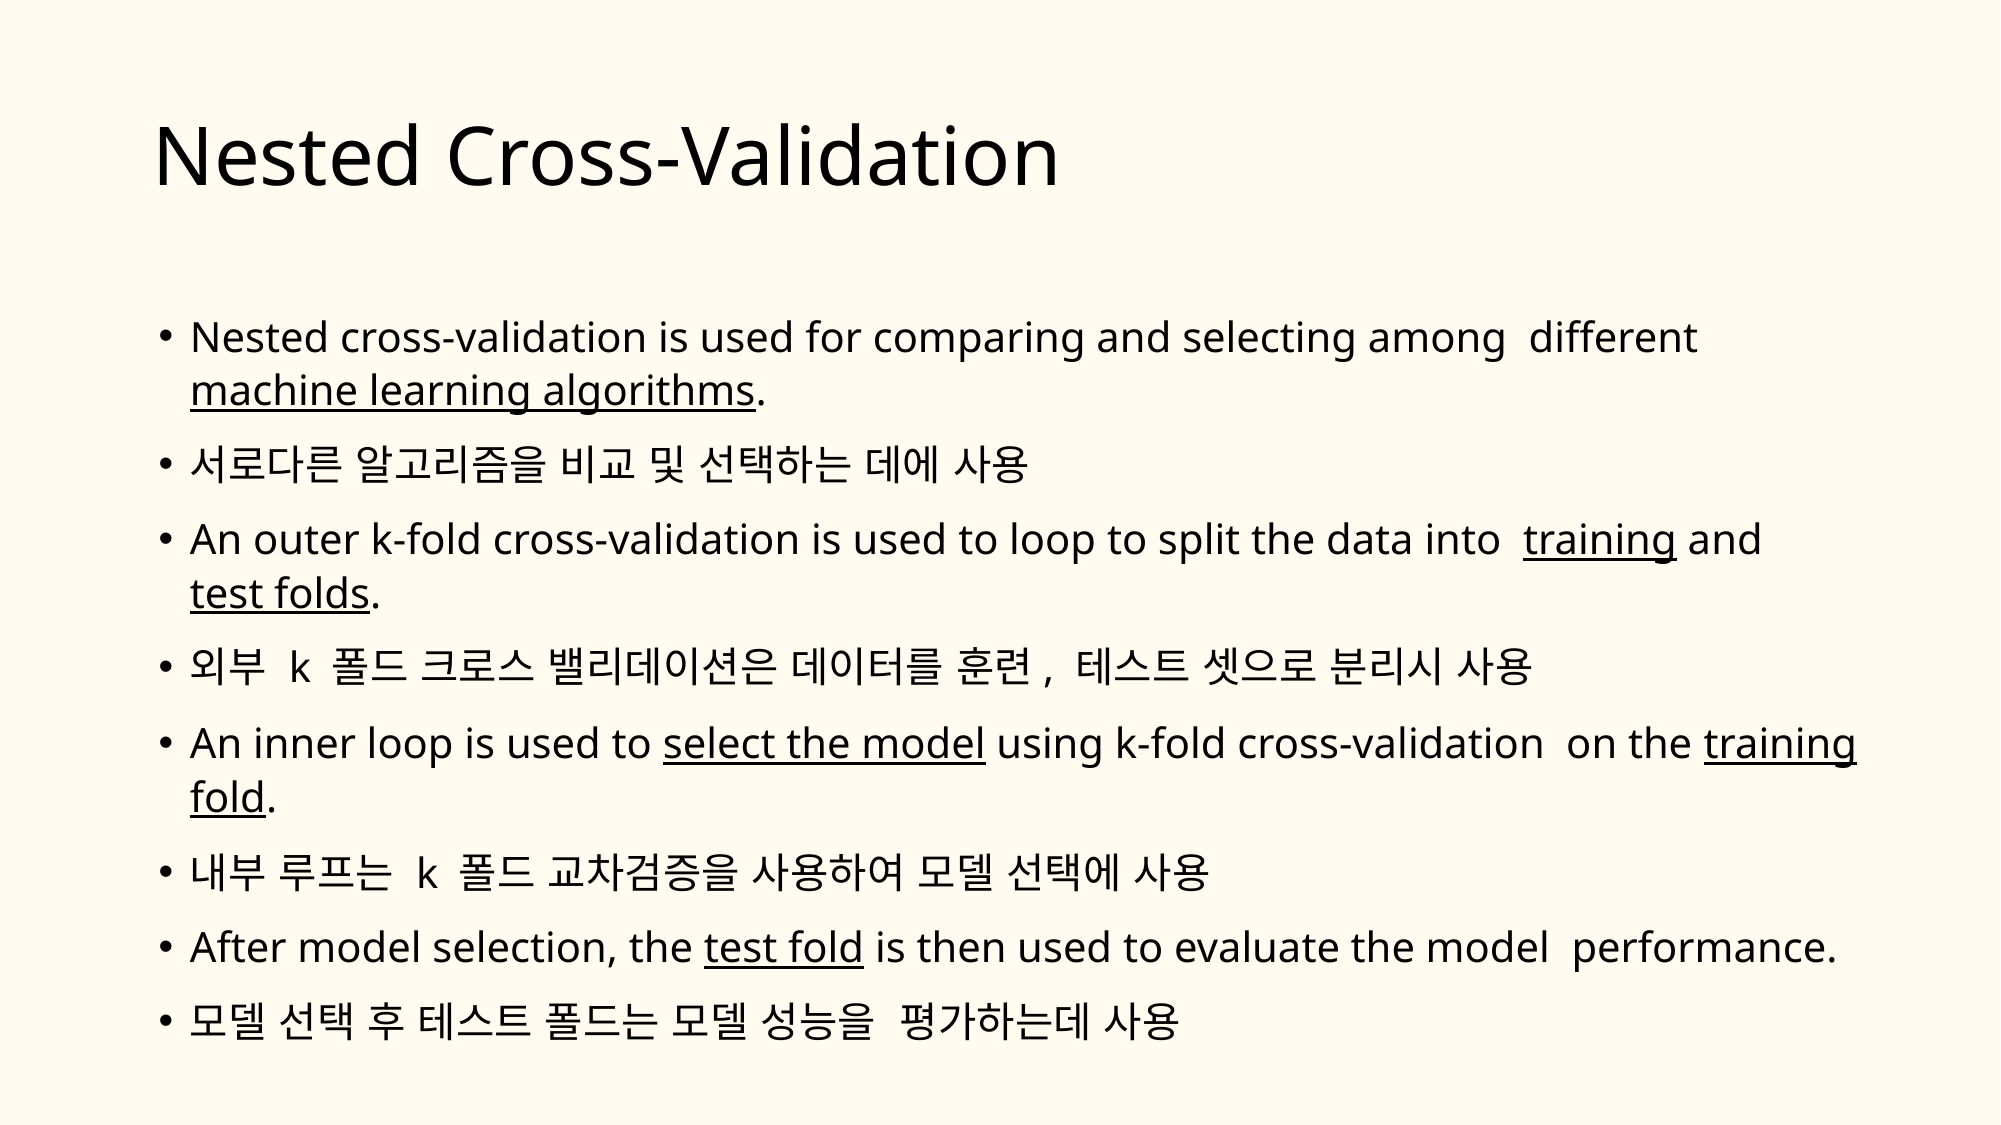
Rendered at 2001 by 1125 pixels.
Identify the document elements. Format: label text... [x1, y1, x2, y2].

text_box Nested cross-validation is used for comparing and selecting among different machine learning algorithms. 서로다른 알고리즘을 비교 및 선택하는 데에 사용 An outer k-fold cross-validation is used to loop to split the data into training and test folds. 외부 k 폴드 크로스 밸리데이션은 데이터를 훈련, 테스트 셋으로 분리시 사용 An inner loop is used to select the model using k-fold cross-validation on the training fold. 내부 루프는 k 폴드 교차검증을 사용하여 모델 선택에 사용 After model selection, the test fold is then used to evaluate the model performance. 모델 선택 후 테스트 폴드는 모델 성능을 평가하는데 사용 [150, 296, 1868, 1046]
title Nested Cross-Validation [150, 102, 1063, 293]
